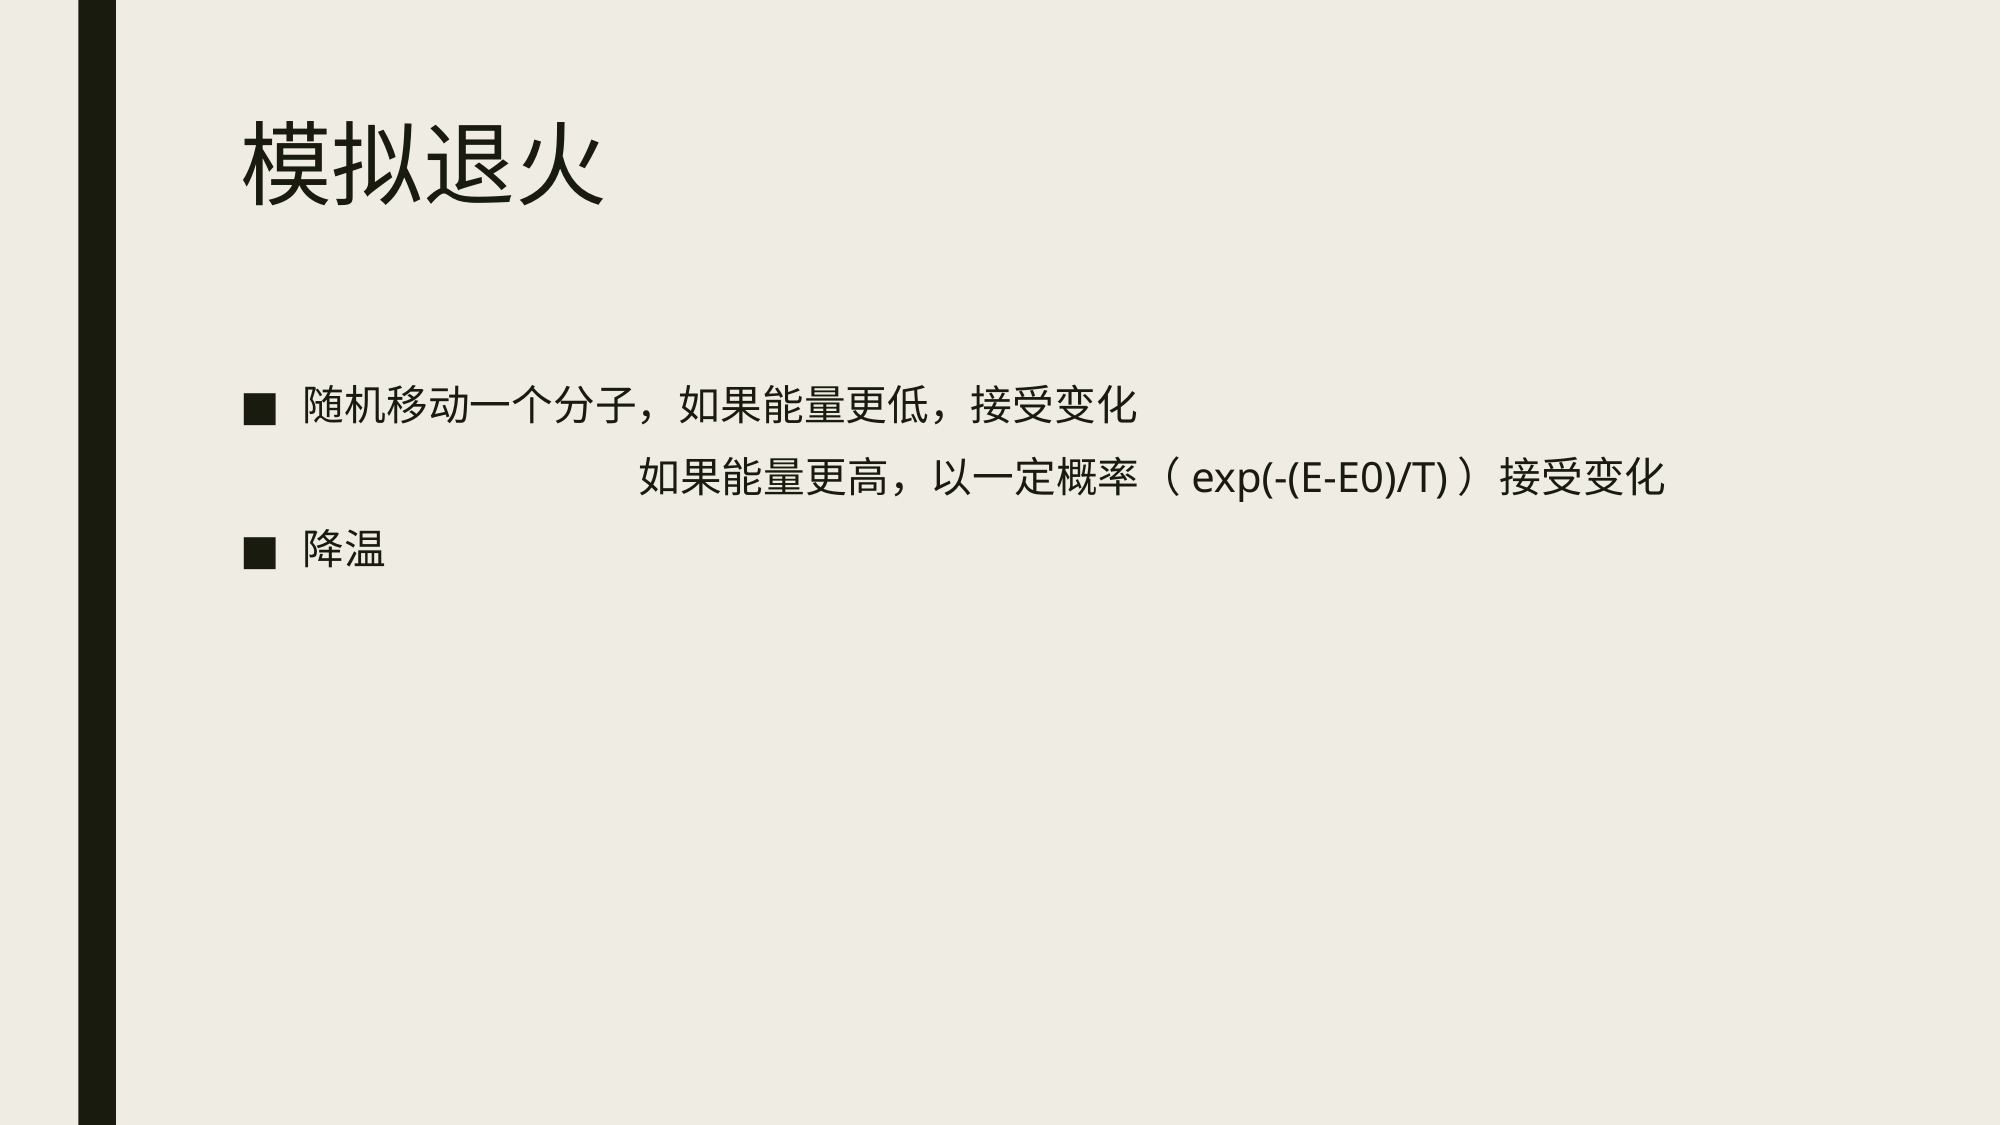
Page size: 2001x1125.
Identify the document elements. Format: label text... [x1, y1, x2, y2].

title 模拟退火 [225, 112, 1800, 357]
list 随机移动一个分子，如果能量更低，接受变化 如果能量更高，以一定概率（exp(-(E-E0)/T)）接受变化 降温 [225, 375, 1800, 963]
